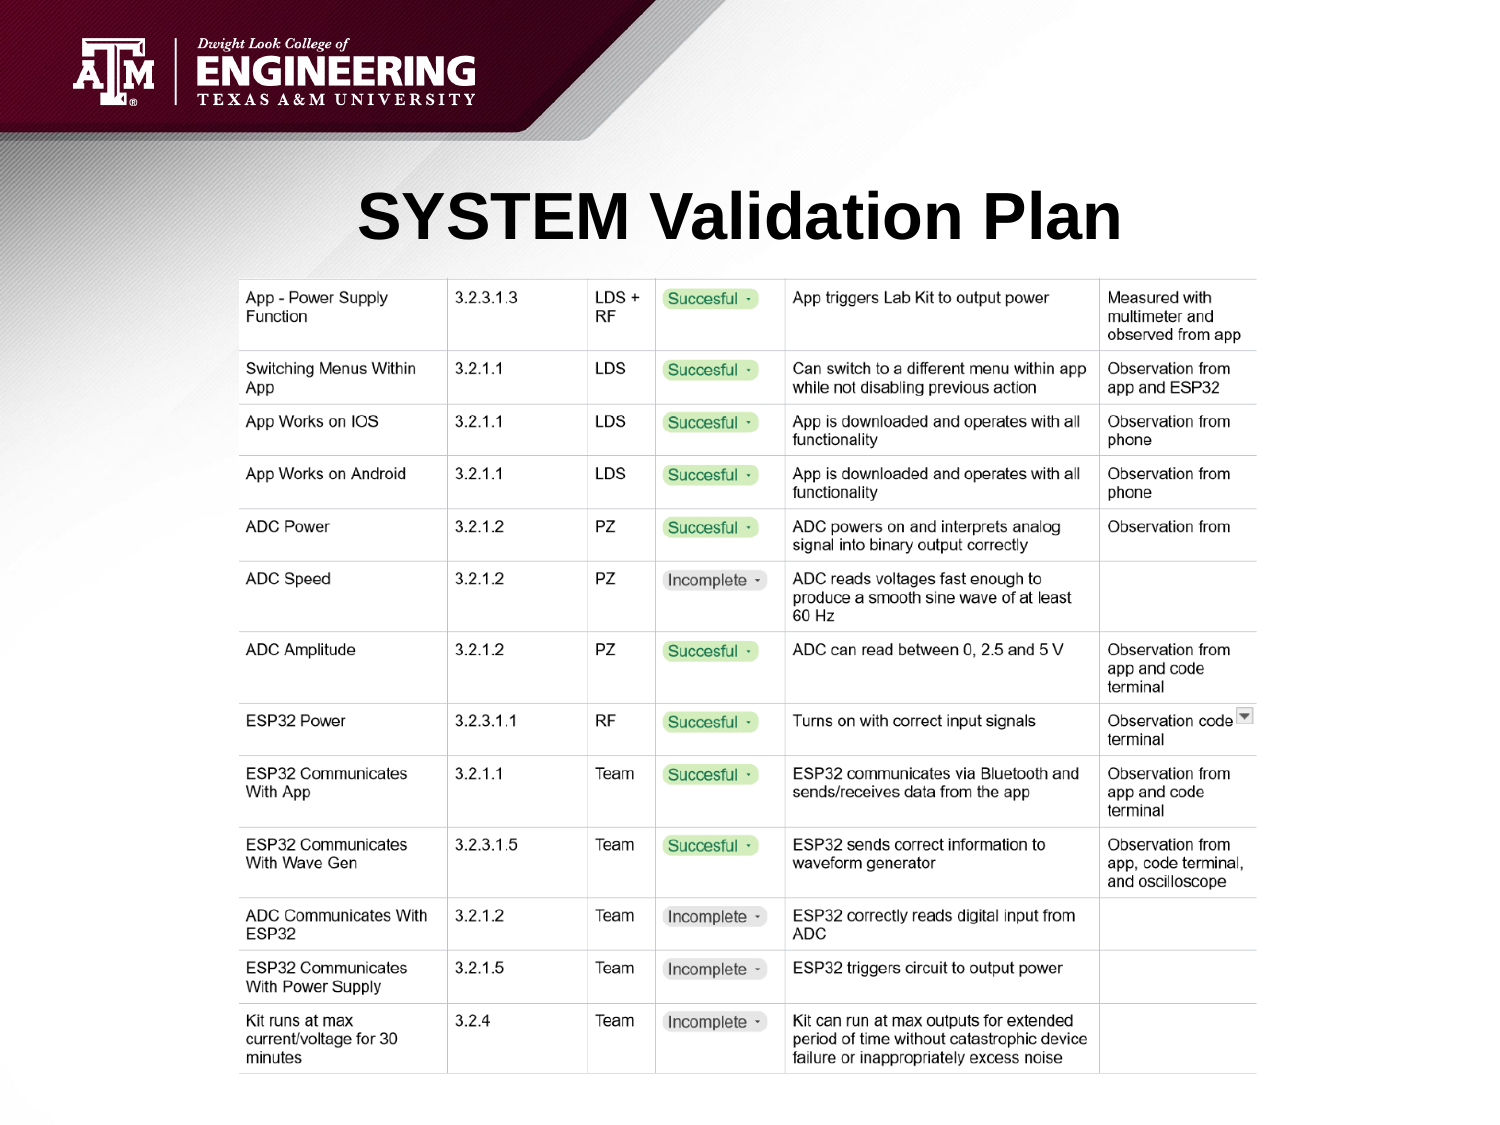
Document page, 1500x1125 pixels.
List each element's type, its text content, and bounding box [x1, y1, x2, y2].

picture [0, 0, 1500, 1125]
title SYSTEM Validation Plan [75, 147, 1425, 279]
